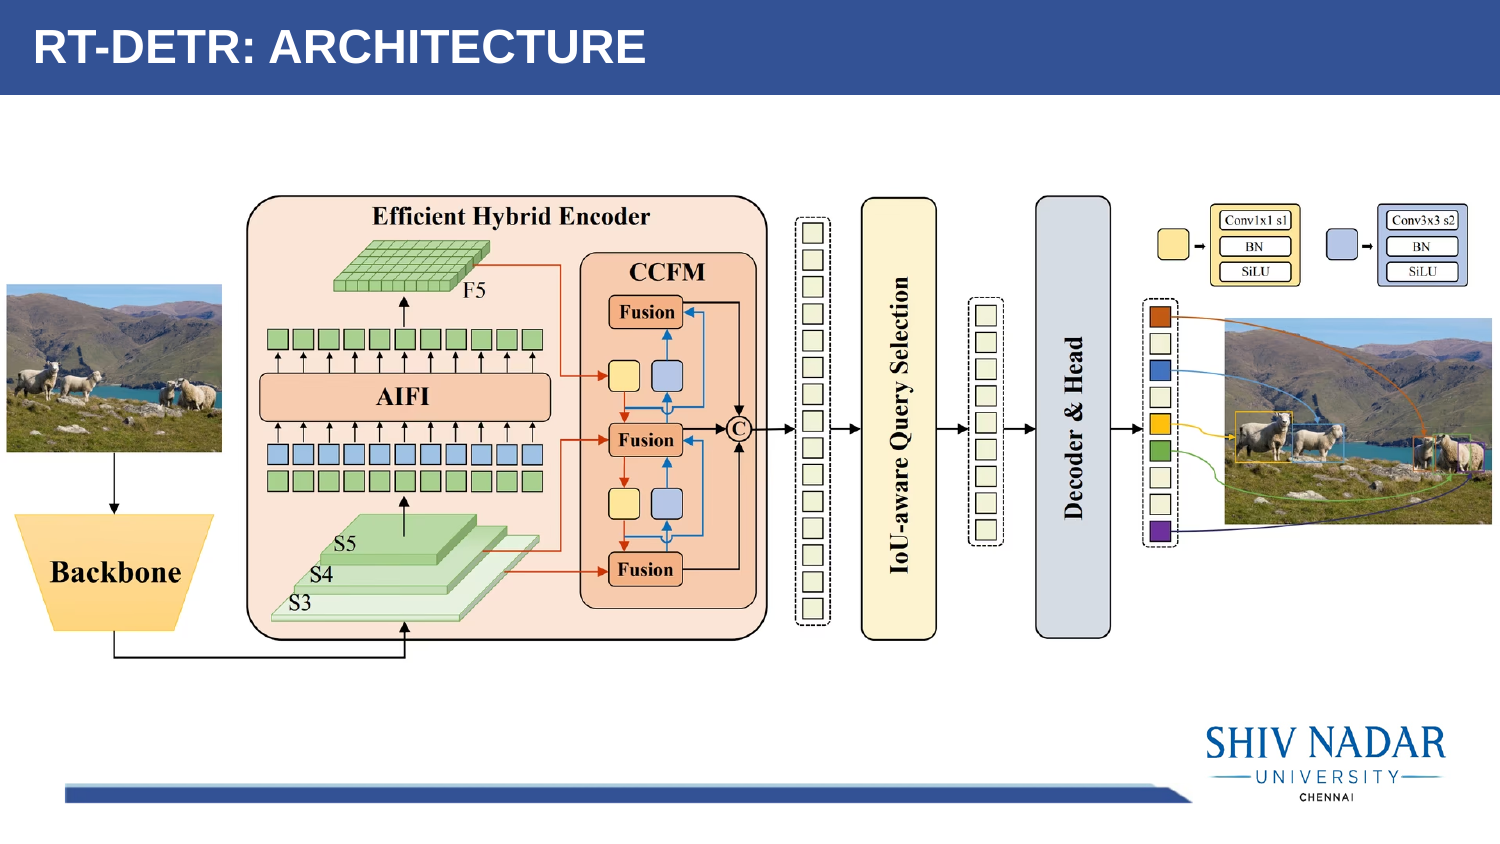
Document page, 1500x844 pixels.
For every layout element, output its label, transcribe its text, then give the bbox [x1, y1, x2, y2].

picture [61, 705, 1460, 810]
list RT-DETR: ARCHITECTURE [21, 16, 1328, 90]
picture [0, 174, 1500, 670]
